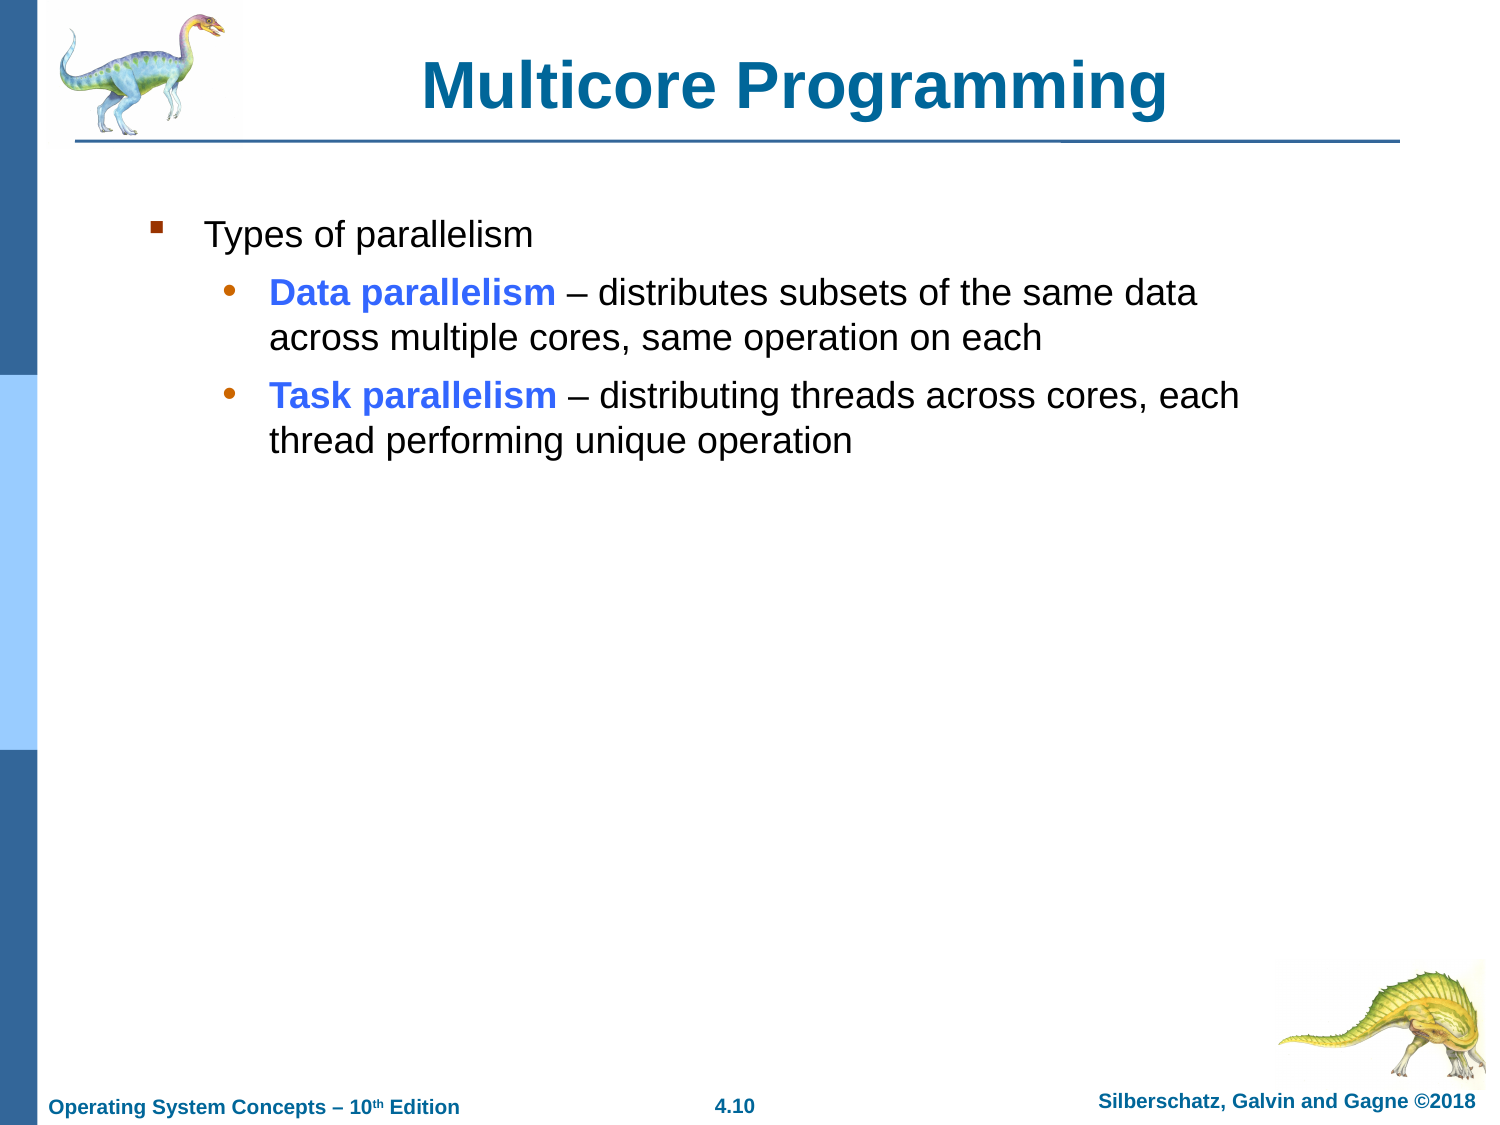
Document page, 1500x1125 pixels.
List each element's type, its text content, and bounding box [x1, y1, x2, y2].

picture [1275, 959, 1486, 1090]
picture [46, 0, 243, 149]
title Multicore Programming [166, 35, 1425, 130]
list Types of parallelism Data parallelism – distributes subsets of the same data across multiple cores, same operation on each Task parallelism – distributing threads across cores, each thread performing unique operation [132, 202, 1307, 946]
